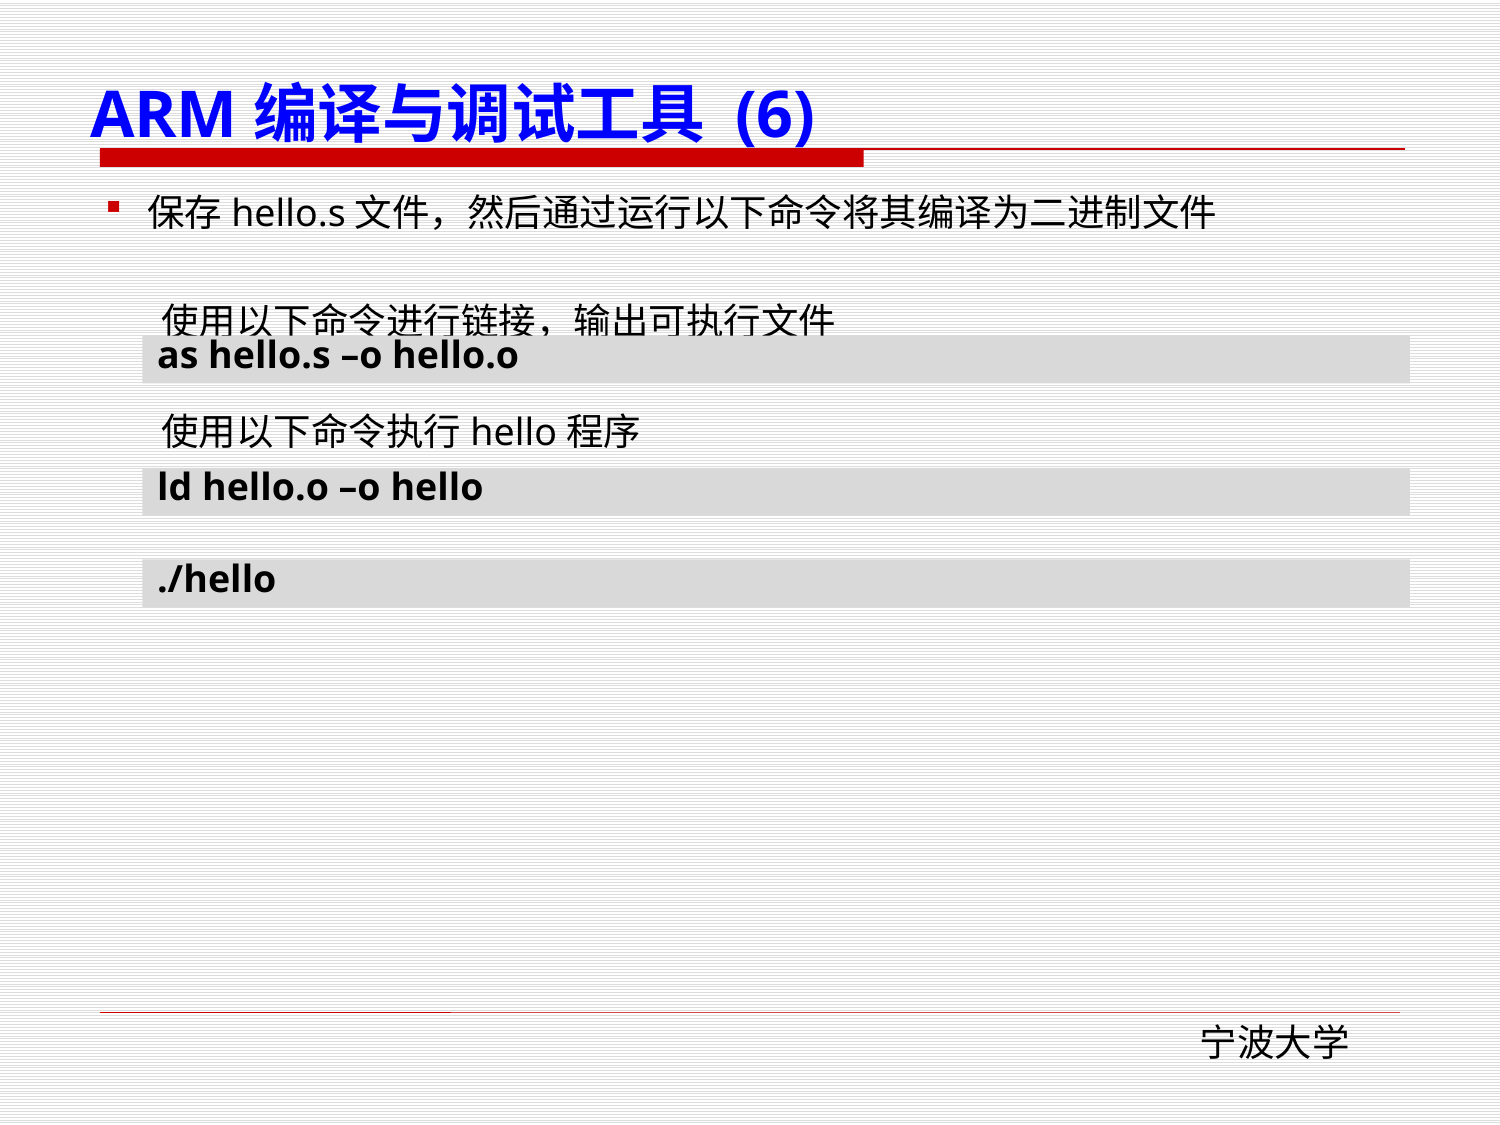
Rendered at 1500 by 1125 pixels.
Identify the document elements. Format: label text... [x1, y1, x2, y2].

text_box ld hello.o –o hello [142, 467, 1410, 516]
list 保存hello.s文件，然后通过运行以下命令将其编译为二进制文件 使用以下命令进行链接，输出可执行文件 使用以下命令执行hello程序 [90, 171, 1410, 973]
text_box ./hello [142, 559, 1410, 607]
text_box as hello.s –o hello.o [142, 335, 1410, 384]
title ARM编译与调试工具 (6) [90, 73, 1410, 154]
